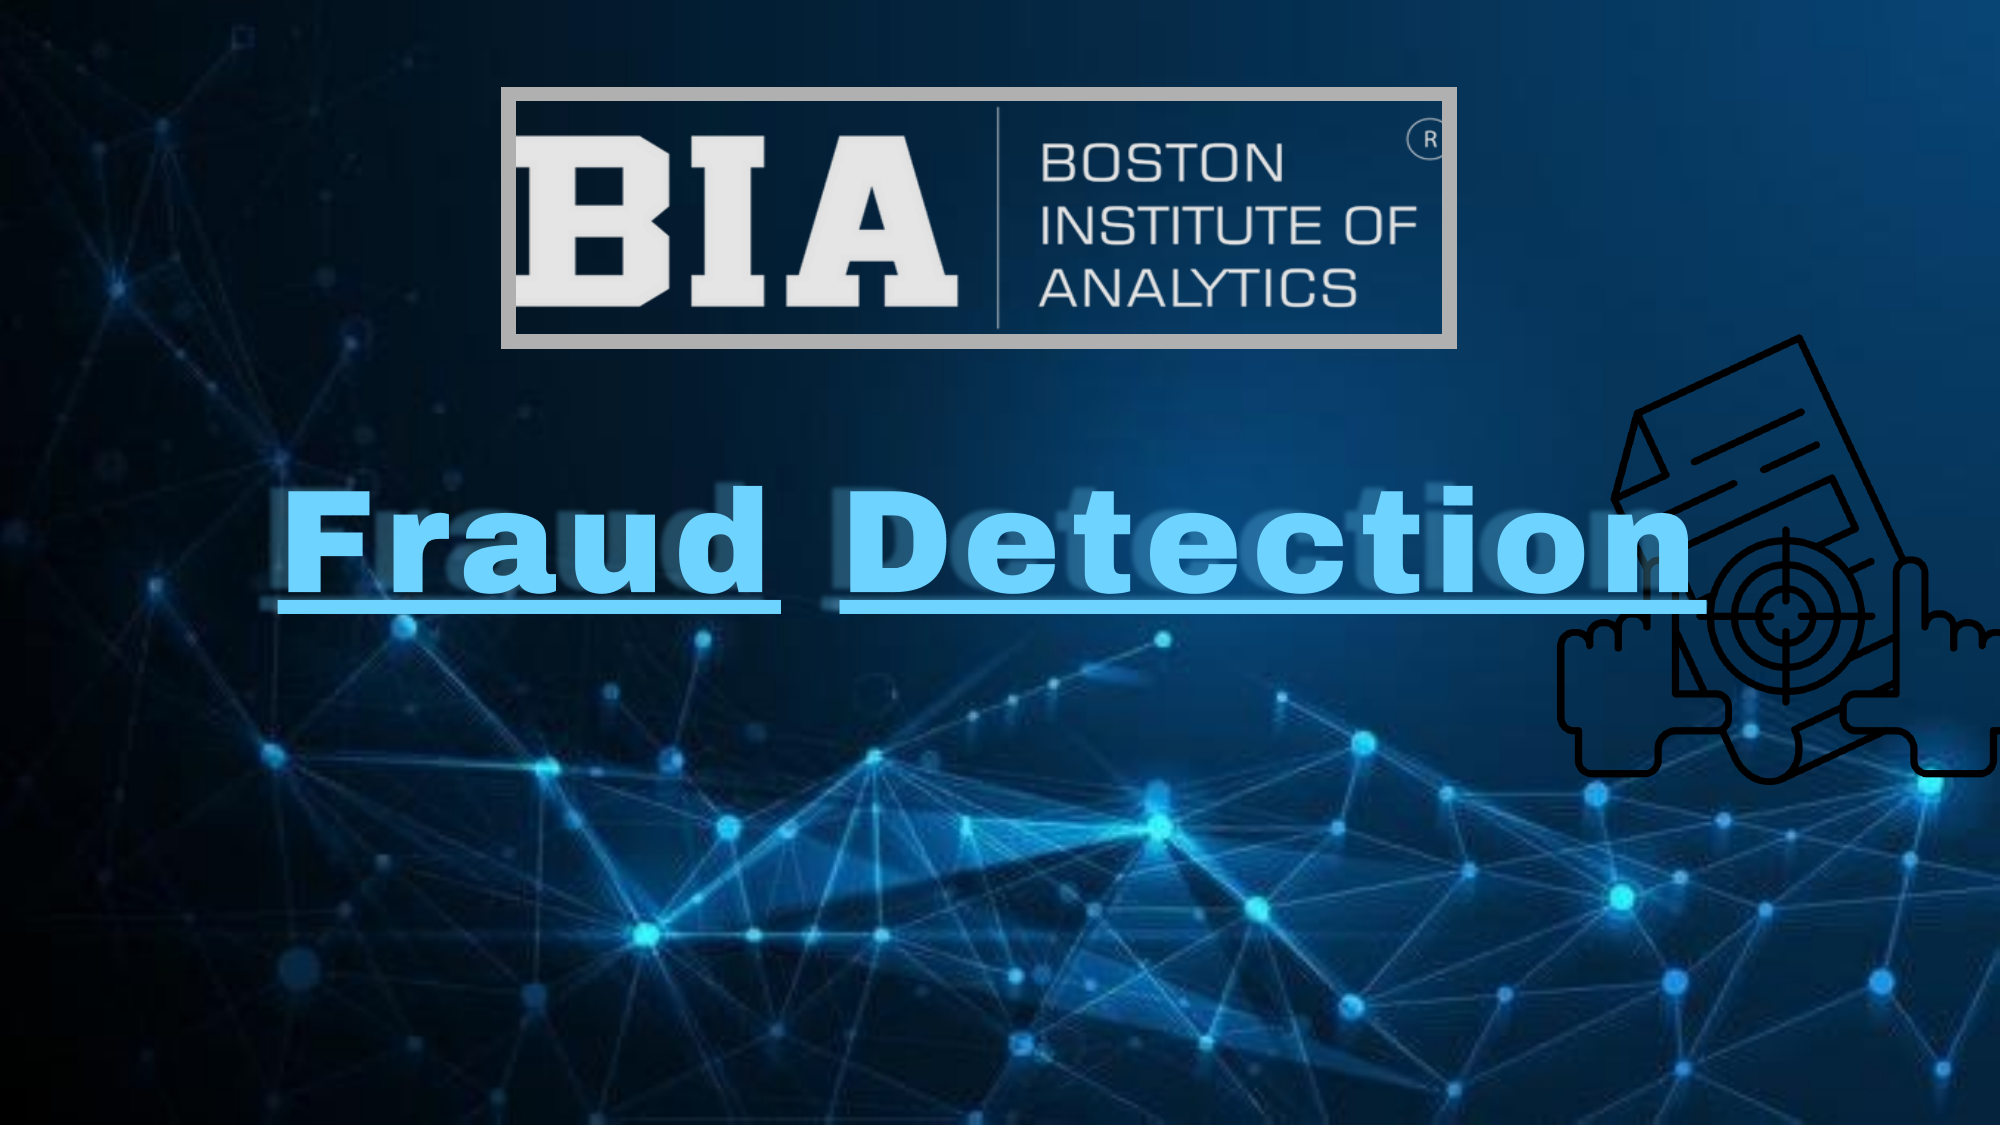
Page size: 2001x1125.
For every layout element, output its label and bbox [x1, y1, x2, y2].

text_box [0, 0, 2000, 1125]
